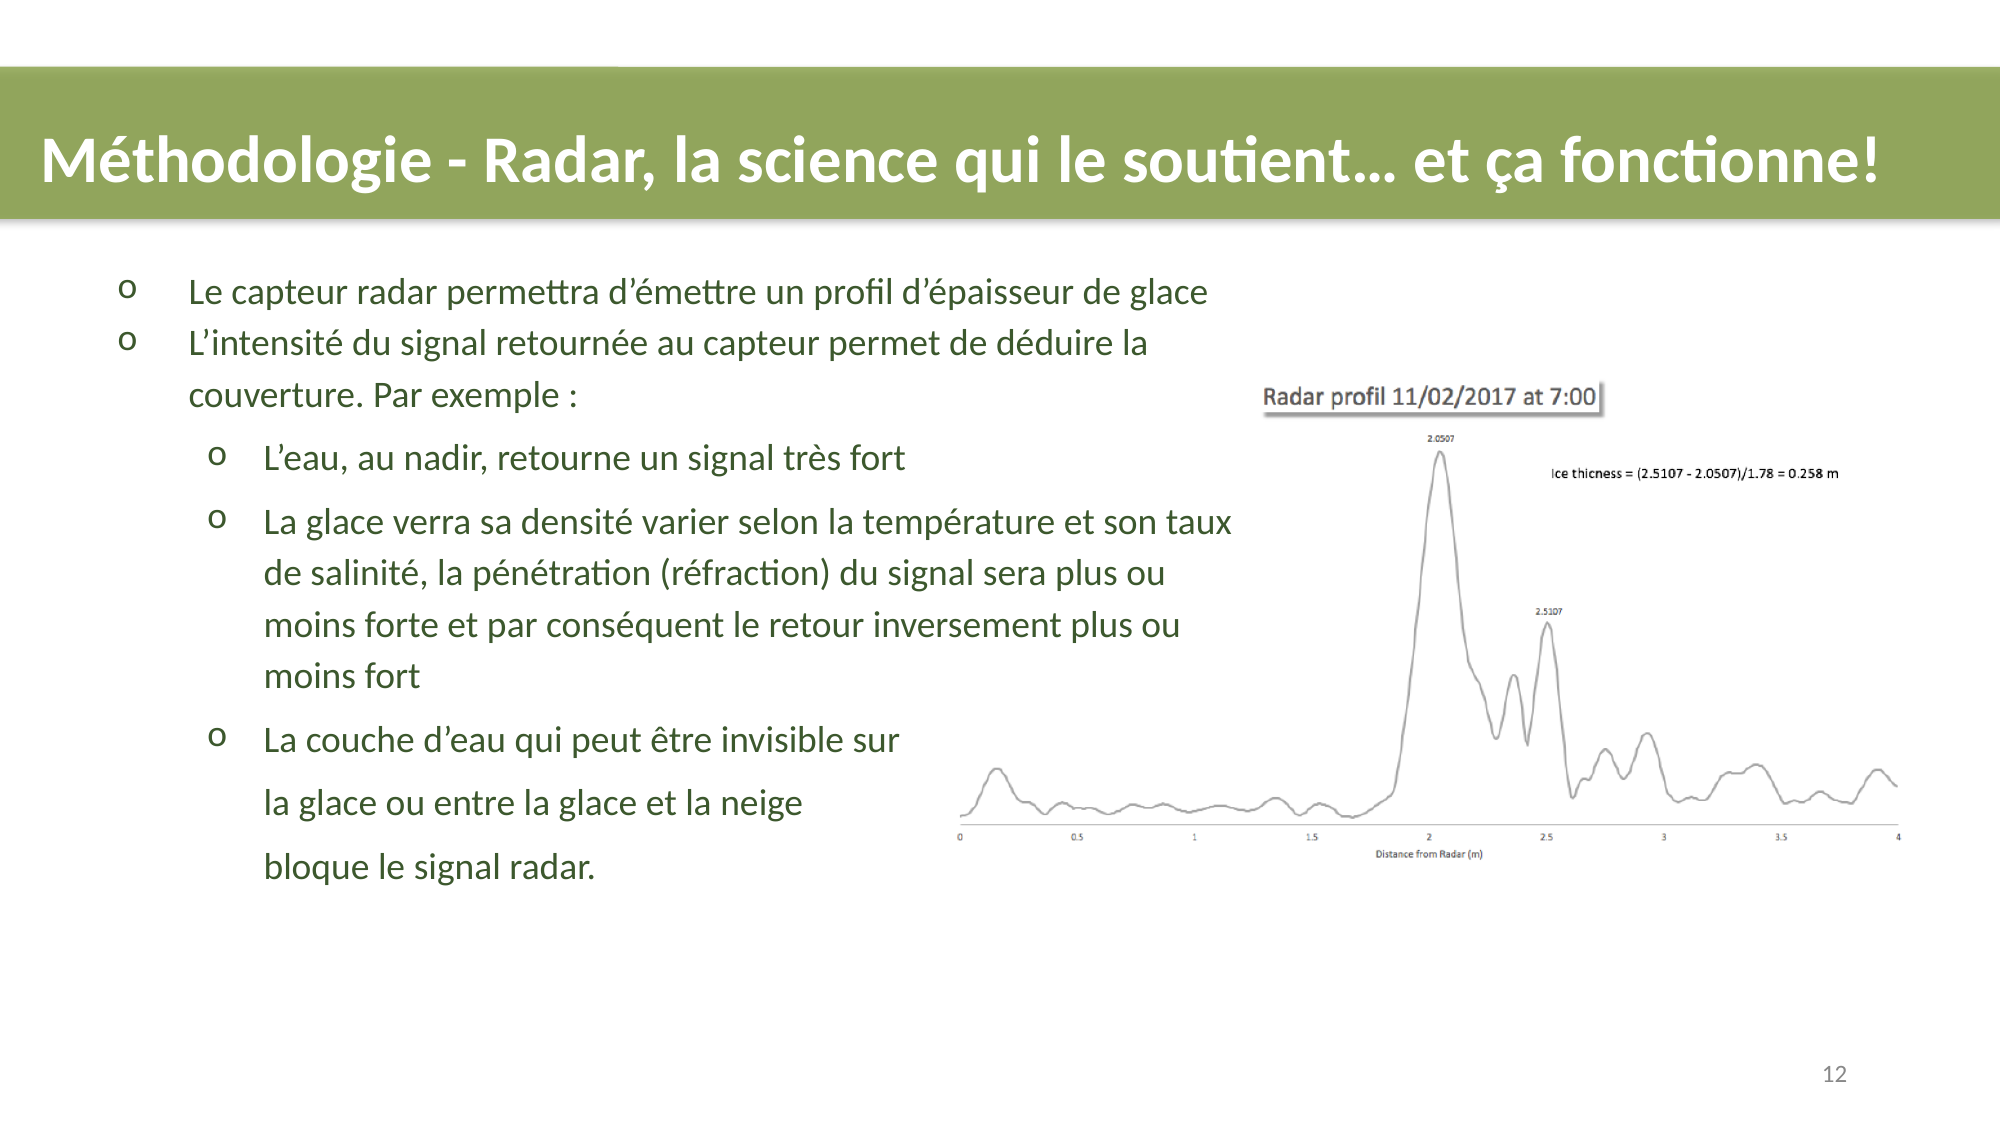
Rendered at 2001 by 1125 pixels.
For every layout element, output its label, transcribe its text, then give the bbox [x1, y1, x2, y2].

text_box Le capteur radar permettra d’émettre un profil d’épaisseur de glace L’intensité du signal retournée au capteur permet de déduire la couverture. Par exemple : L’eau, au nadir, retourne un signal très fort La glace verra sa densité varier selon la température et son taux de salinité, la pénétration (réfraction) du signal sera plus ou moins forte et par conséquent le retour inversement plus ou moins fort La couche d’eau qui peut être invisible sur la glace ou entre la glace et la neige bloque le signal radar. [98, 253, 1282, 1054]
text_box Méthodologie - Radar, la science qui le soutient… et ça fonctionne! [25, 101, 2000, 190]
picture [896, 337, 1985, 868]
slide_number 12 [1412, 1042, 1863, 1103]
text_box [0, 66, 2000, 219]
